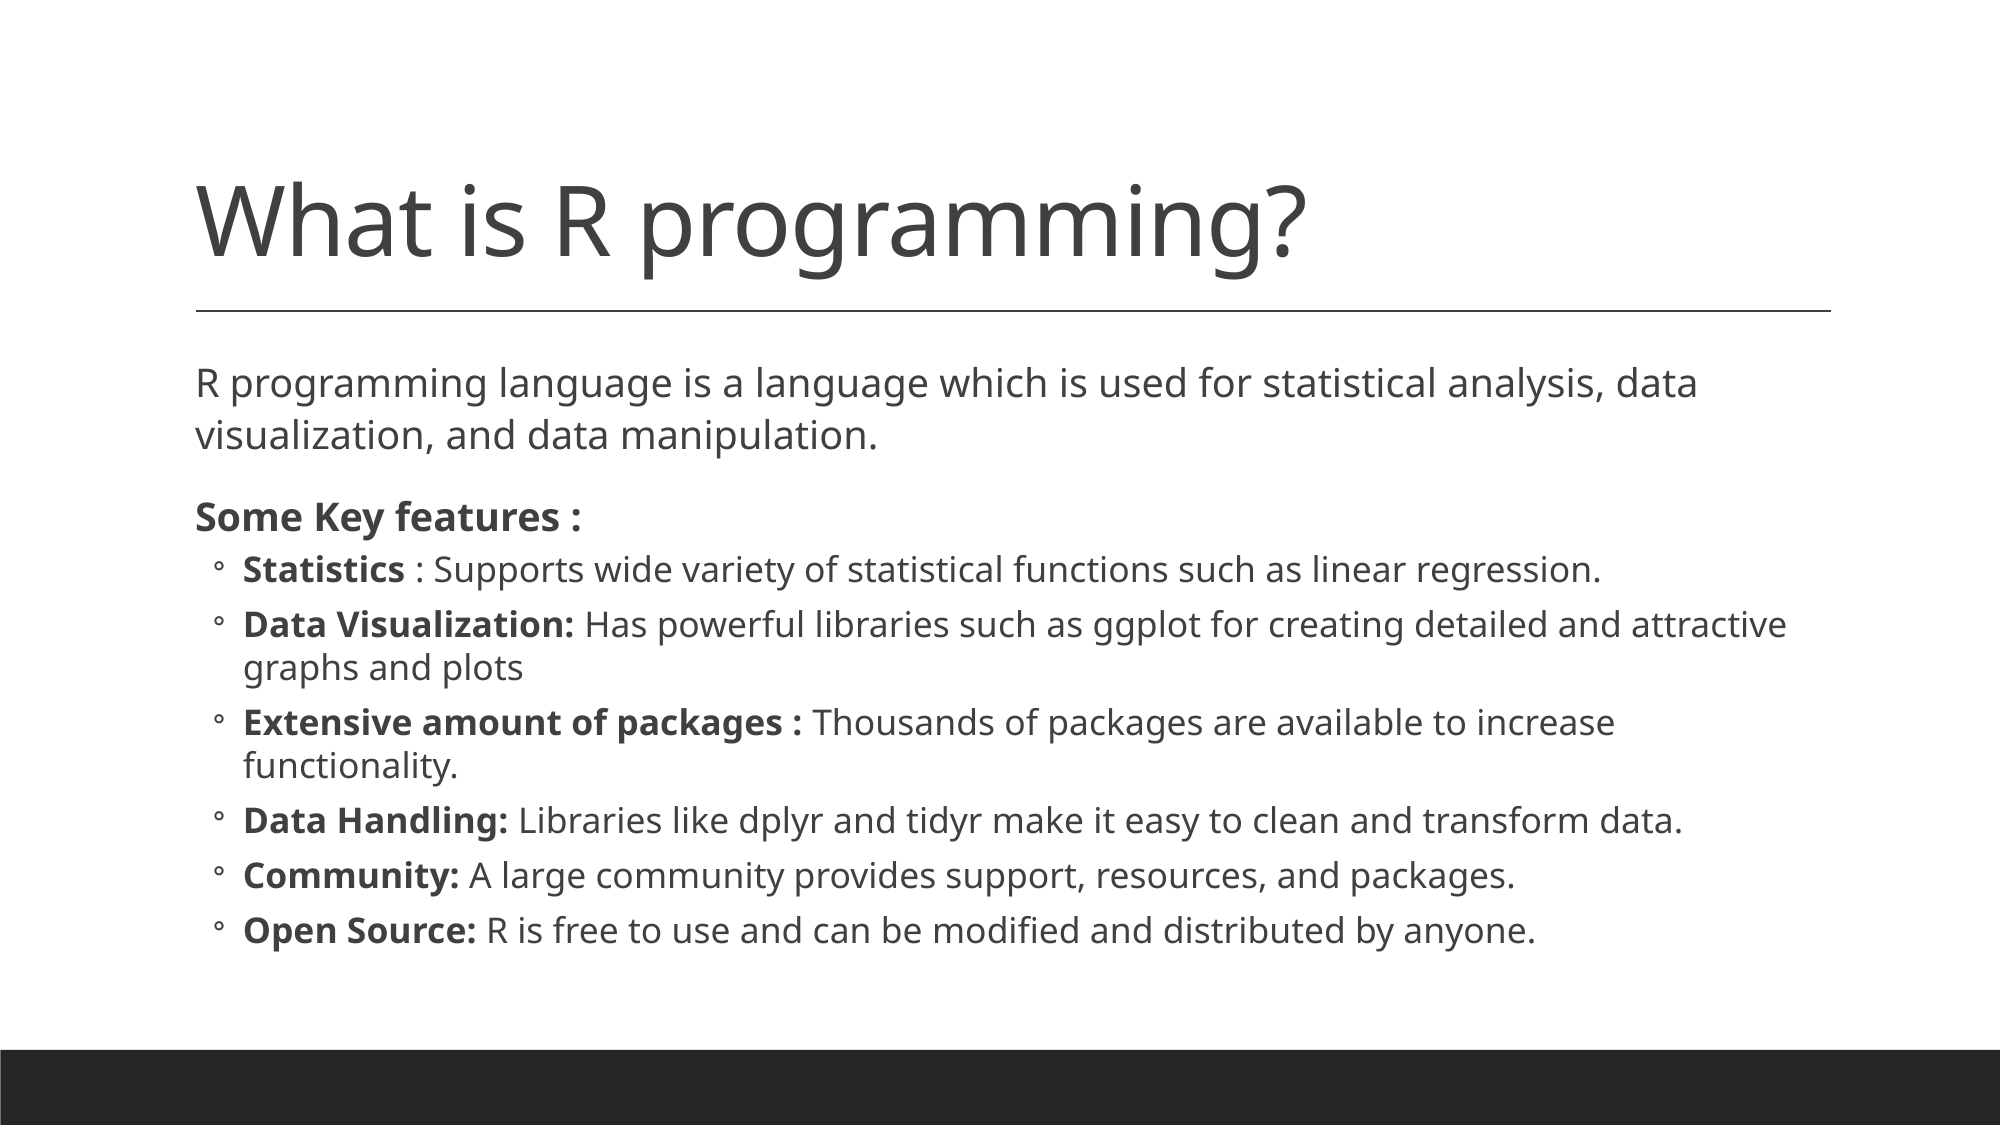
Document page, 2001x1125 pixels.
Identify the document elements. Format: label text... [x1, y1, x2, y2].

title What is R programming? [180, 47, 1830, 285]
list R programming language is a language which is used for statistical analysis, data visualization, and data manipulation. Some Key features : Statistics : Supports wide variety of statistical functions such as linear regression. Data Visualization: Has powerful libraries such as ggplot for creating detailed and attractive graphs and plots Extensive amount of packages : Thousands of packages are available to increase functionality. Data Handling: Libraries like dplyr and tidyr make it easy to clean and transform data. Community: A large community provides support, resources, and packages. Open Source: R is free to use and can be modified and distributed by anyone. [180, 345, 1830, 963]
